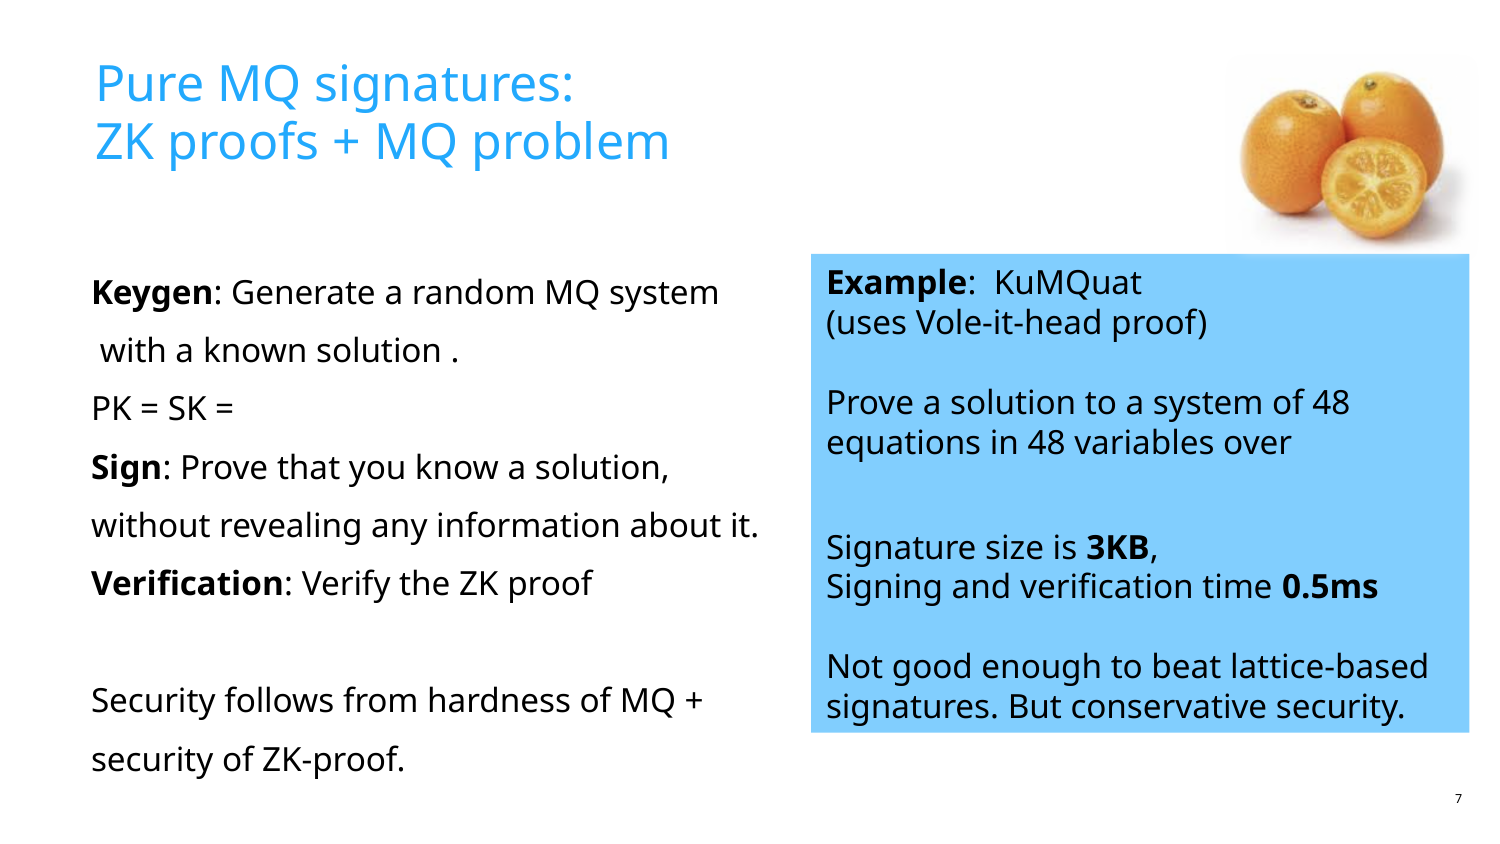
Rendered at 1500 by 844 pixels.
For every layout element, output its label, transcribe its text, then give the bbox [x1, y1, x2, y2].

title Pure MQ signatures: ZK proofs + MQ problem [95, 53, 775, 186]
picture [1224, 52, 1480, 264]
slide_number 7 [1162, 785, 1463, 813]
